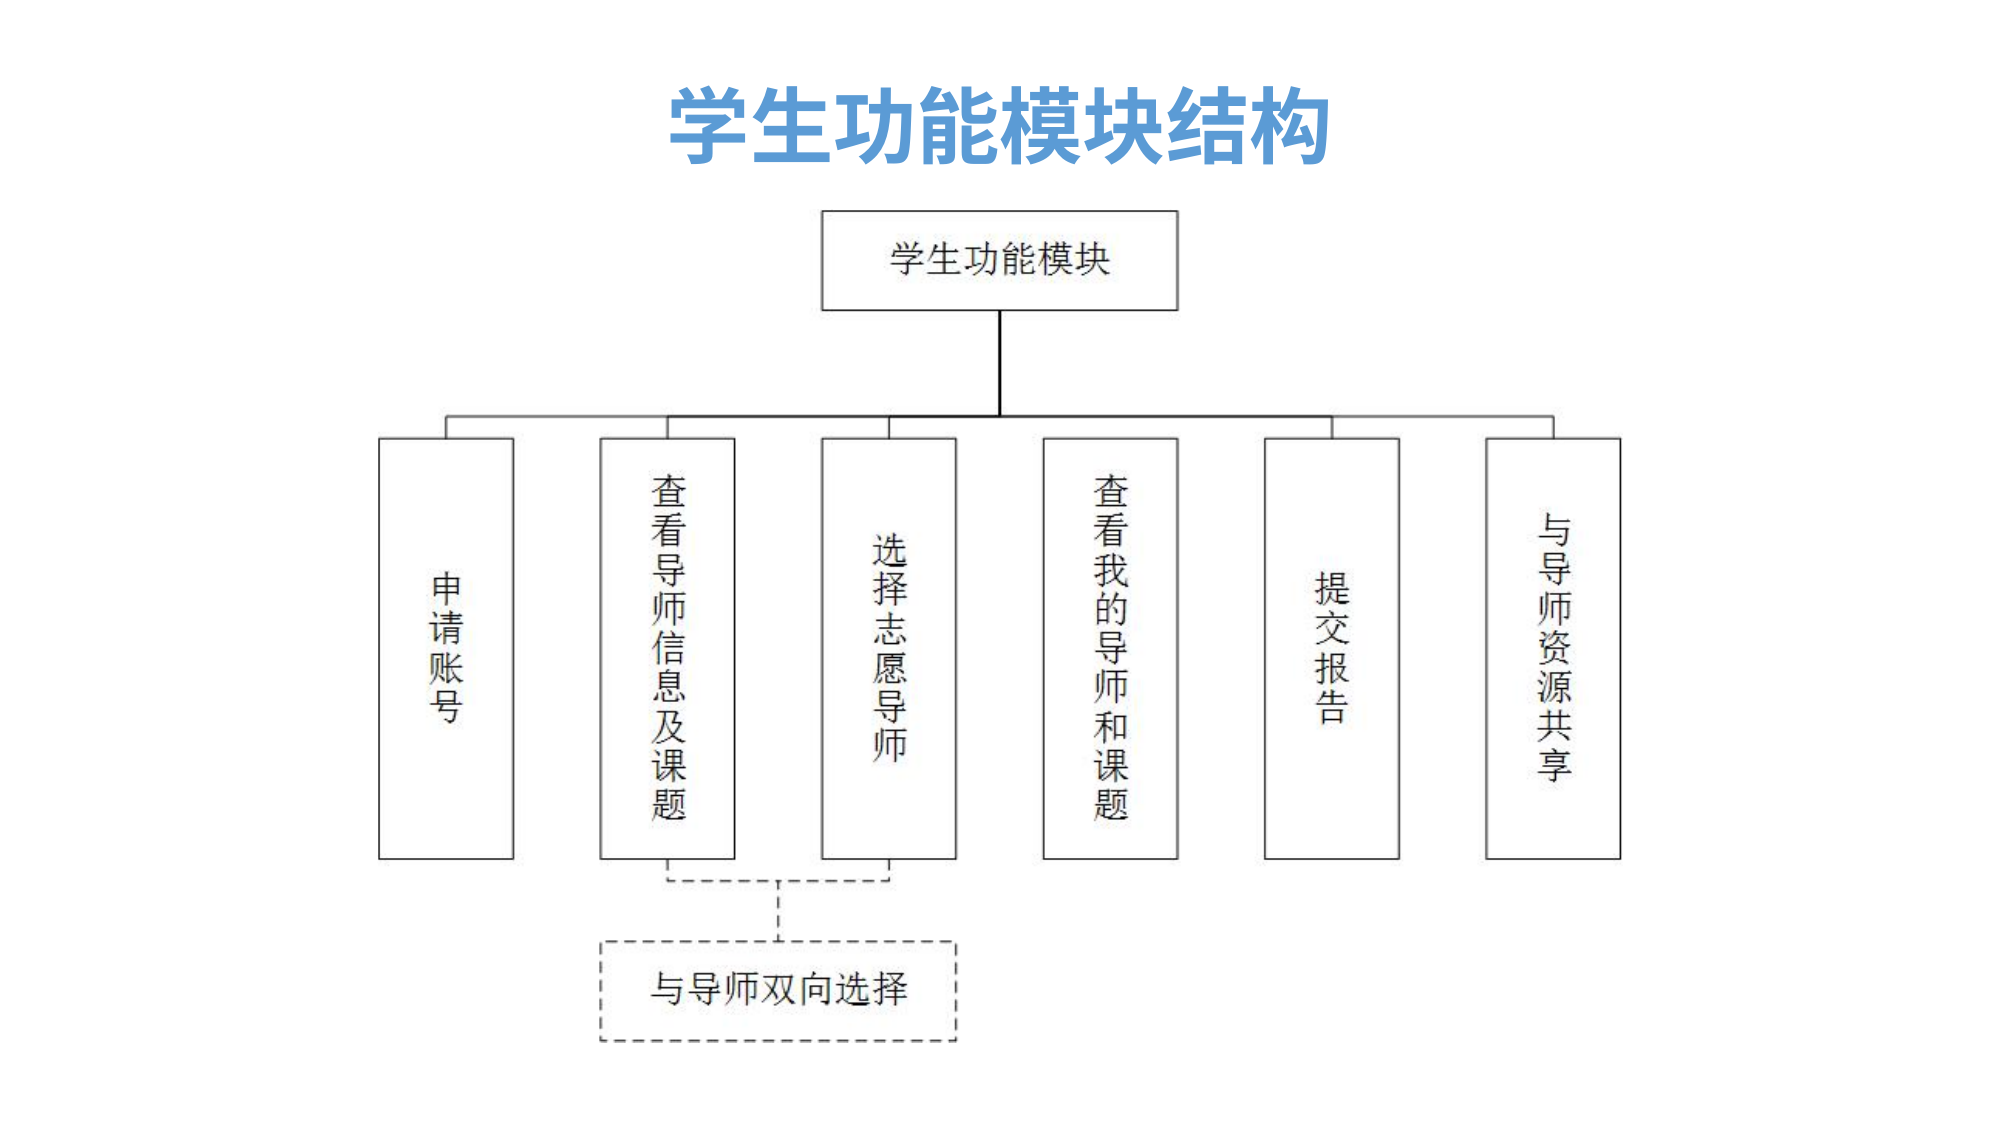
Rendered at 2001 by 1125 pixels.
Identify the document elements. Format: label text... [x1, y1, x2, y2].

picture [376, 209, 1623, 1043]
text_box 学生功能模块结构 [652, 66, 1348, 182]
